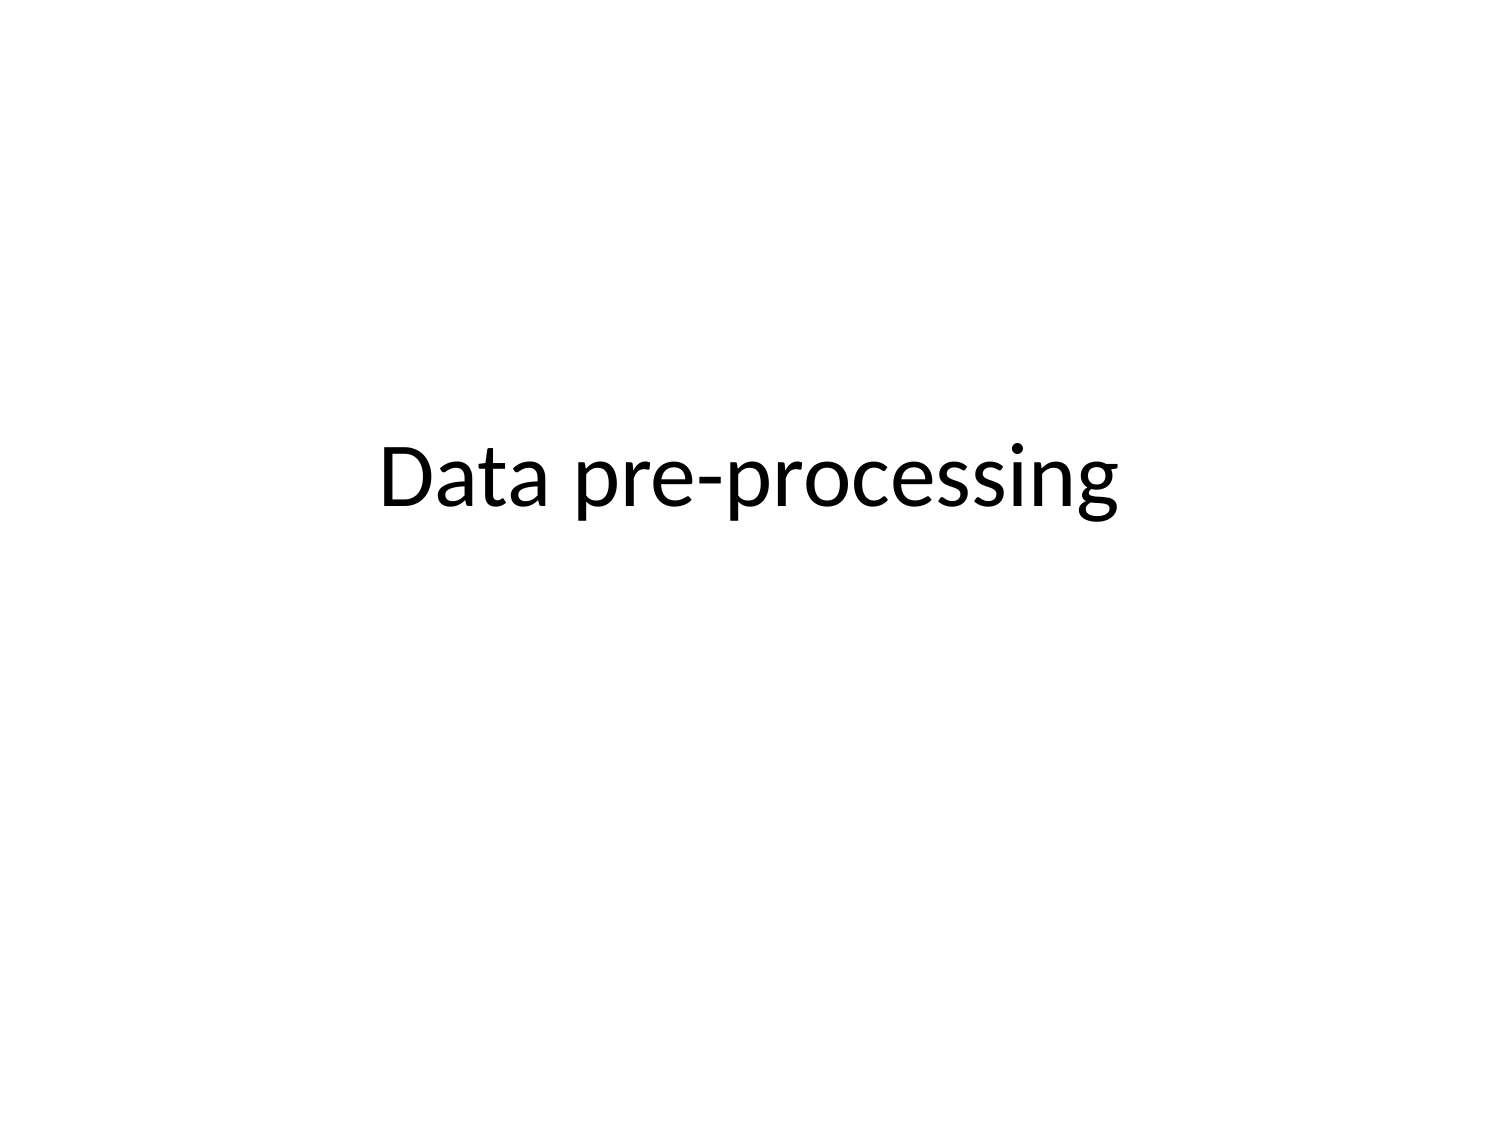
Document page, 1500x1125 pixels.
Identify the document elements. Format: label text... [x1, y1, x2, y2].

title Data pre-processing [112, 349, 1388, 591]
